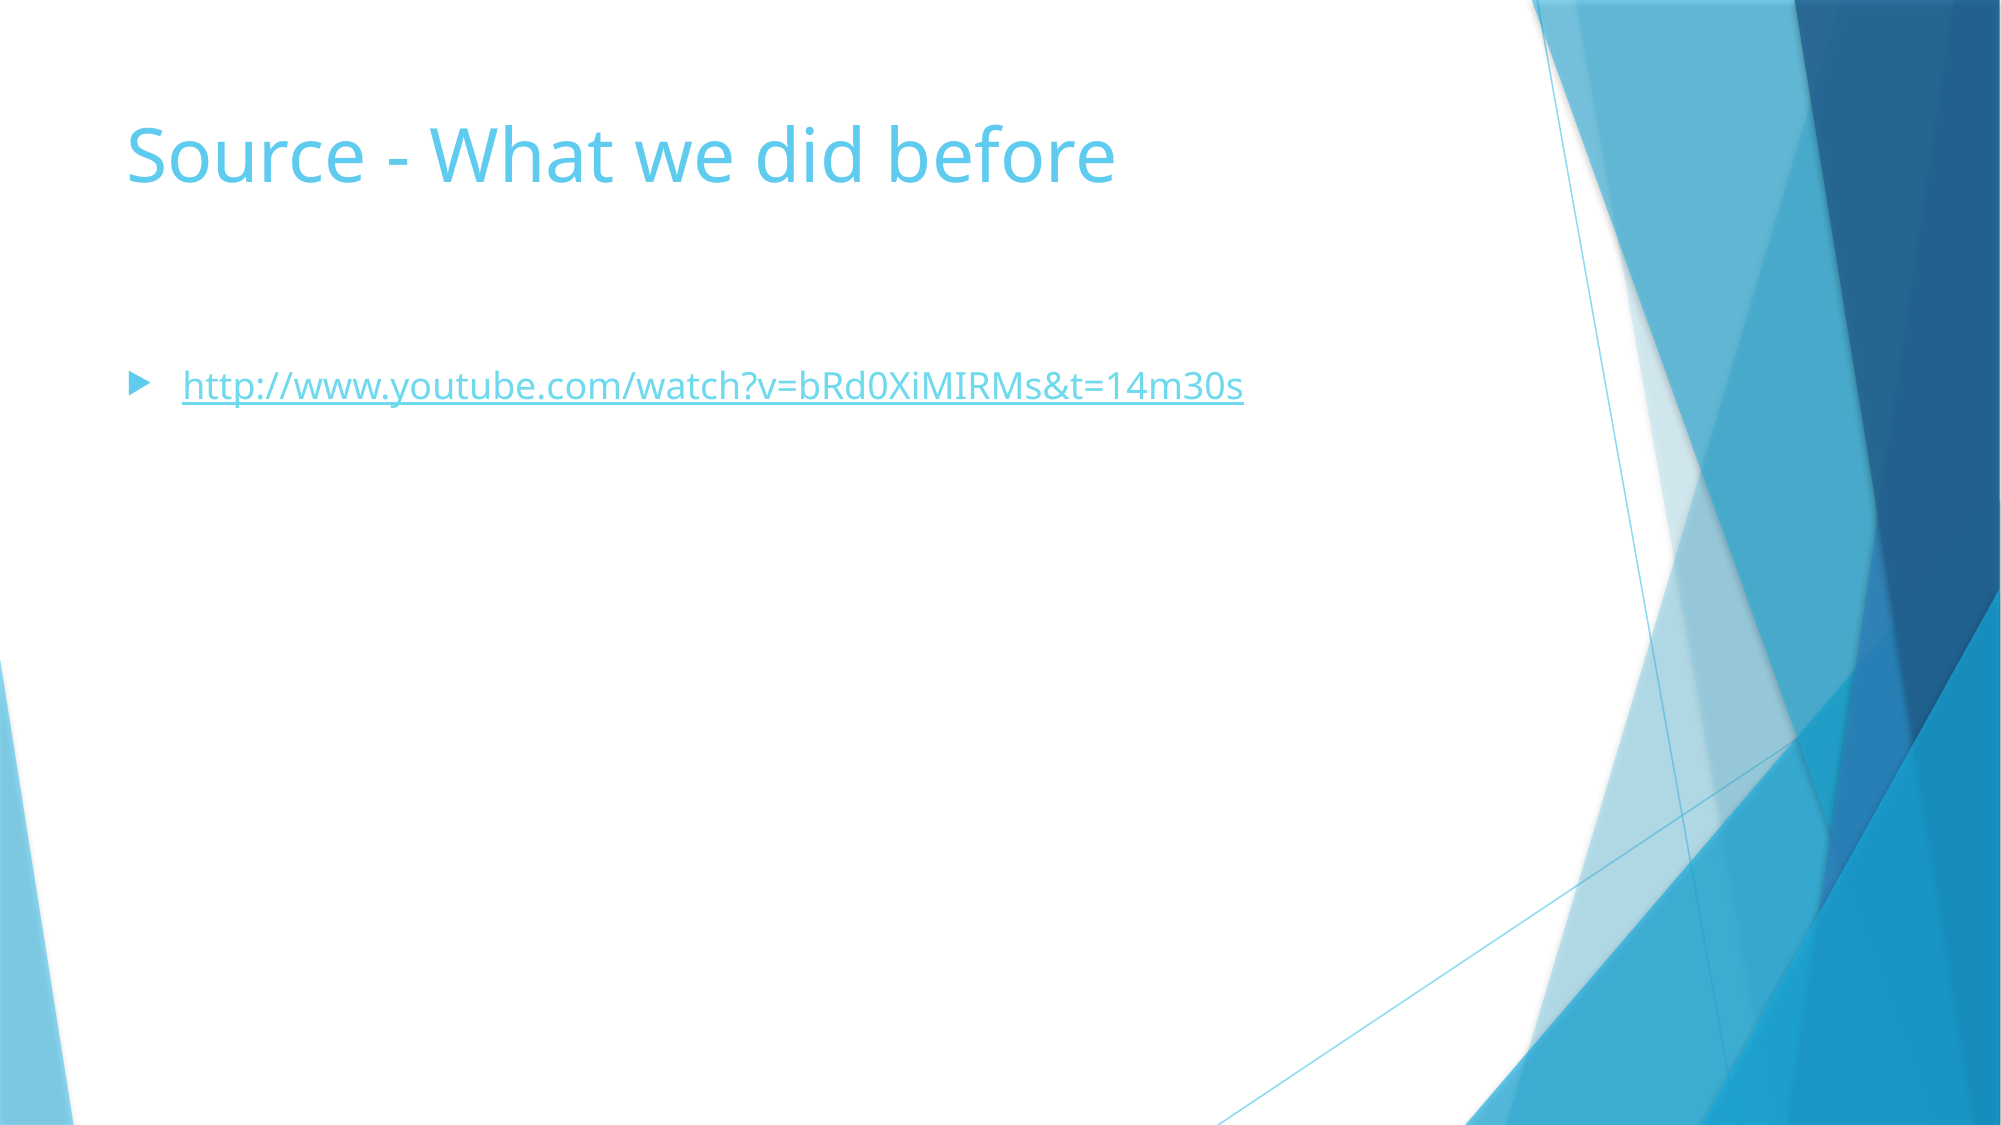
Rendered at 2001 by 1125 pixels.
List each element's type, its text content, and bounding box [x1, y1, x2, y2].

list http://www.youtube.com/watch?v=bRd0XiMIRMs&t=14m30s [111, 354, 1522, 992]
title Source - What we did before [111, 99, 1522, 317]
